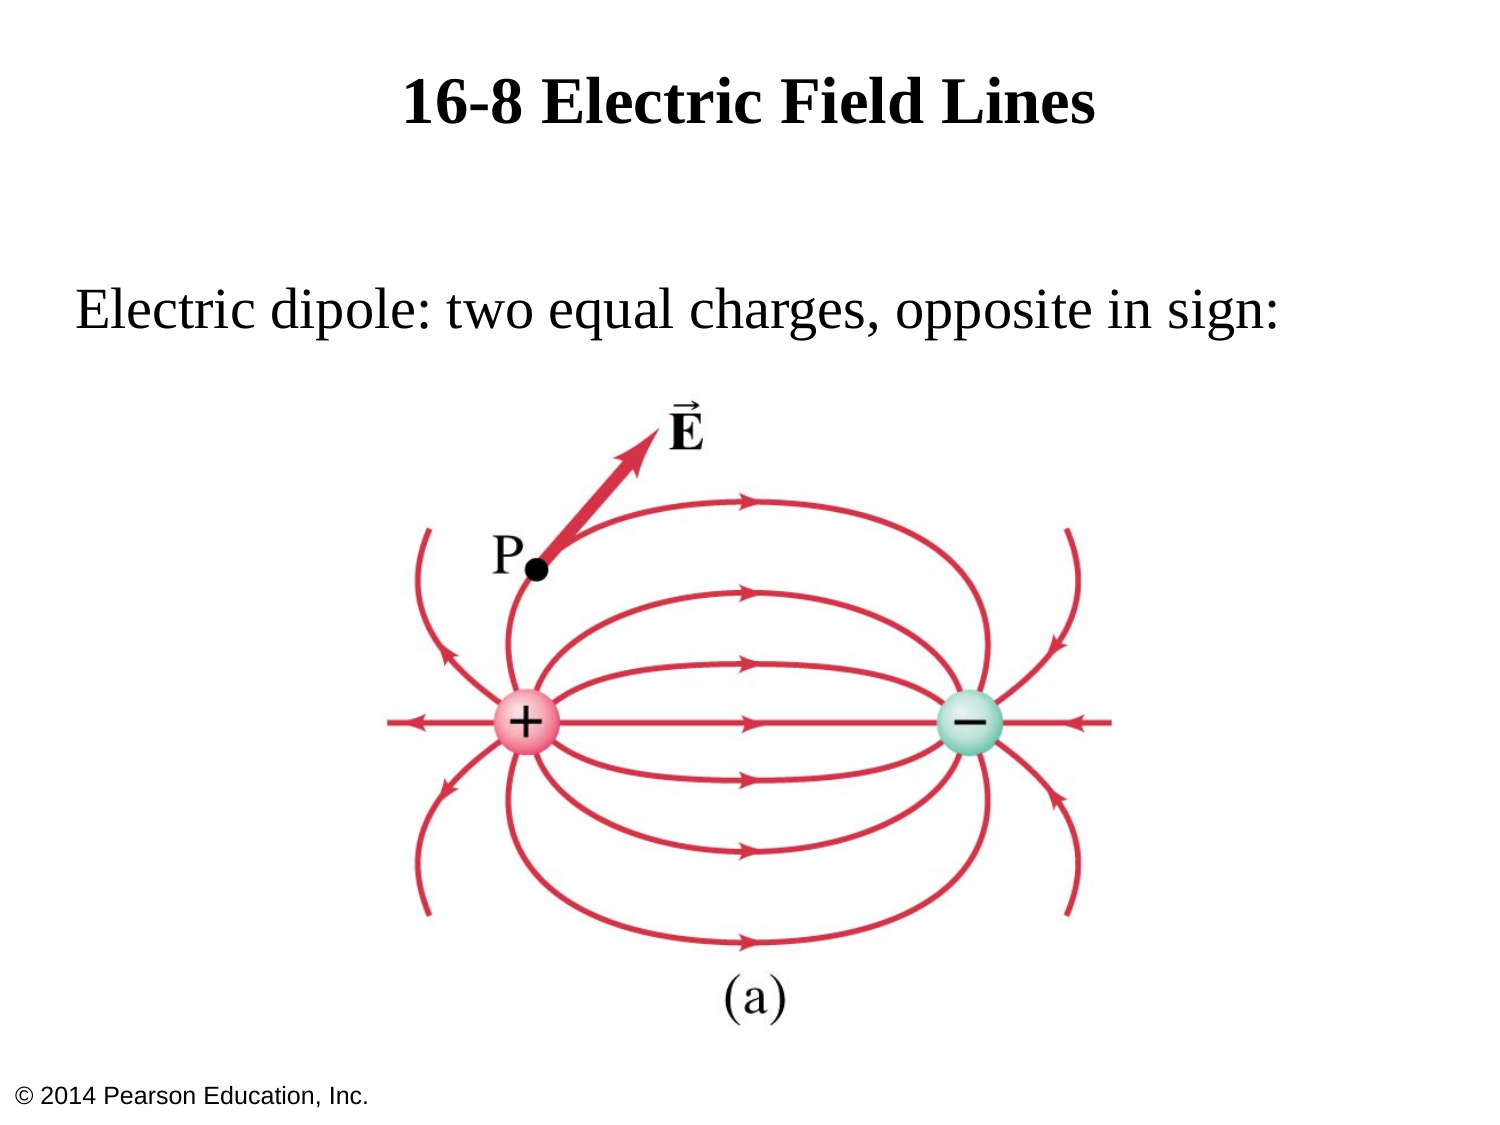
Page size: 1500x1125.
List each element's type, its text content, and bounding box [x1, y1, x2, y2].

picture [378, 393, 1122, 1031]
slide_number © 2014 Pearson Education, Inc. [0, 1065, 401, 1125]
title 16-8 Electric Field Lines [75, 2, 1425, 191]
list Electric dipole: two equal charges, opposite in sign: [75, 262, 1425, 1083]
